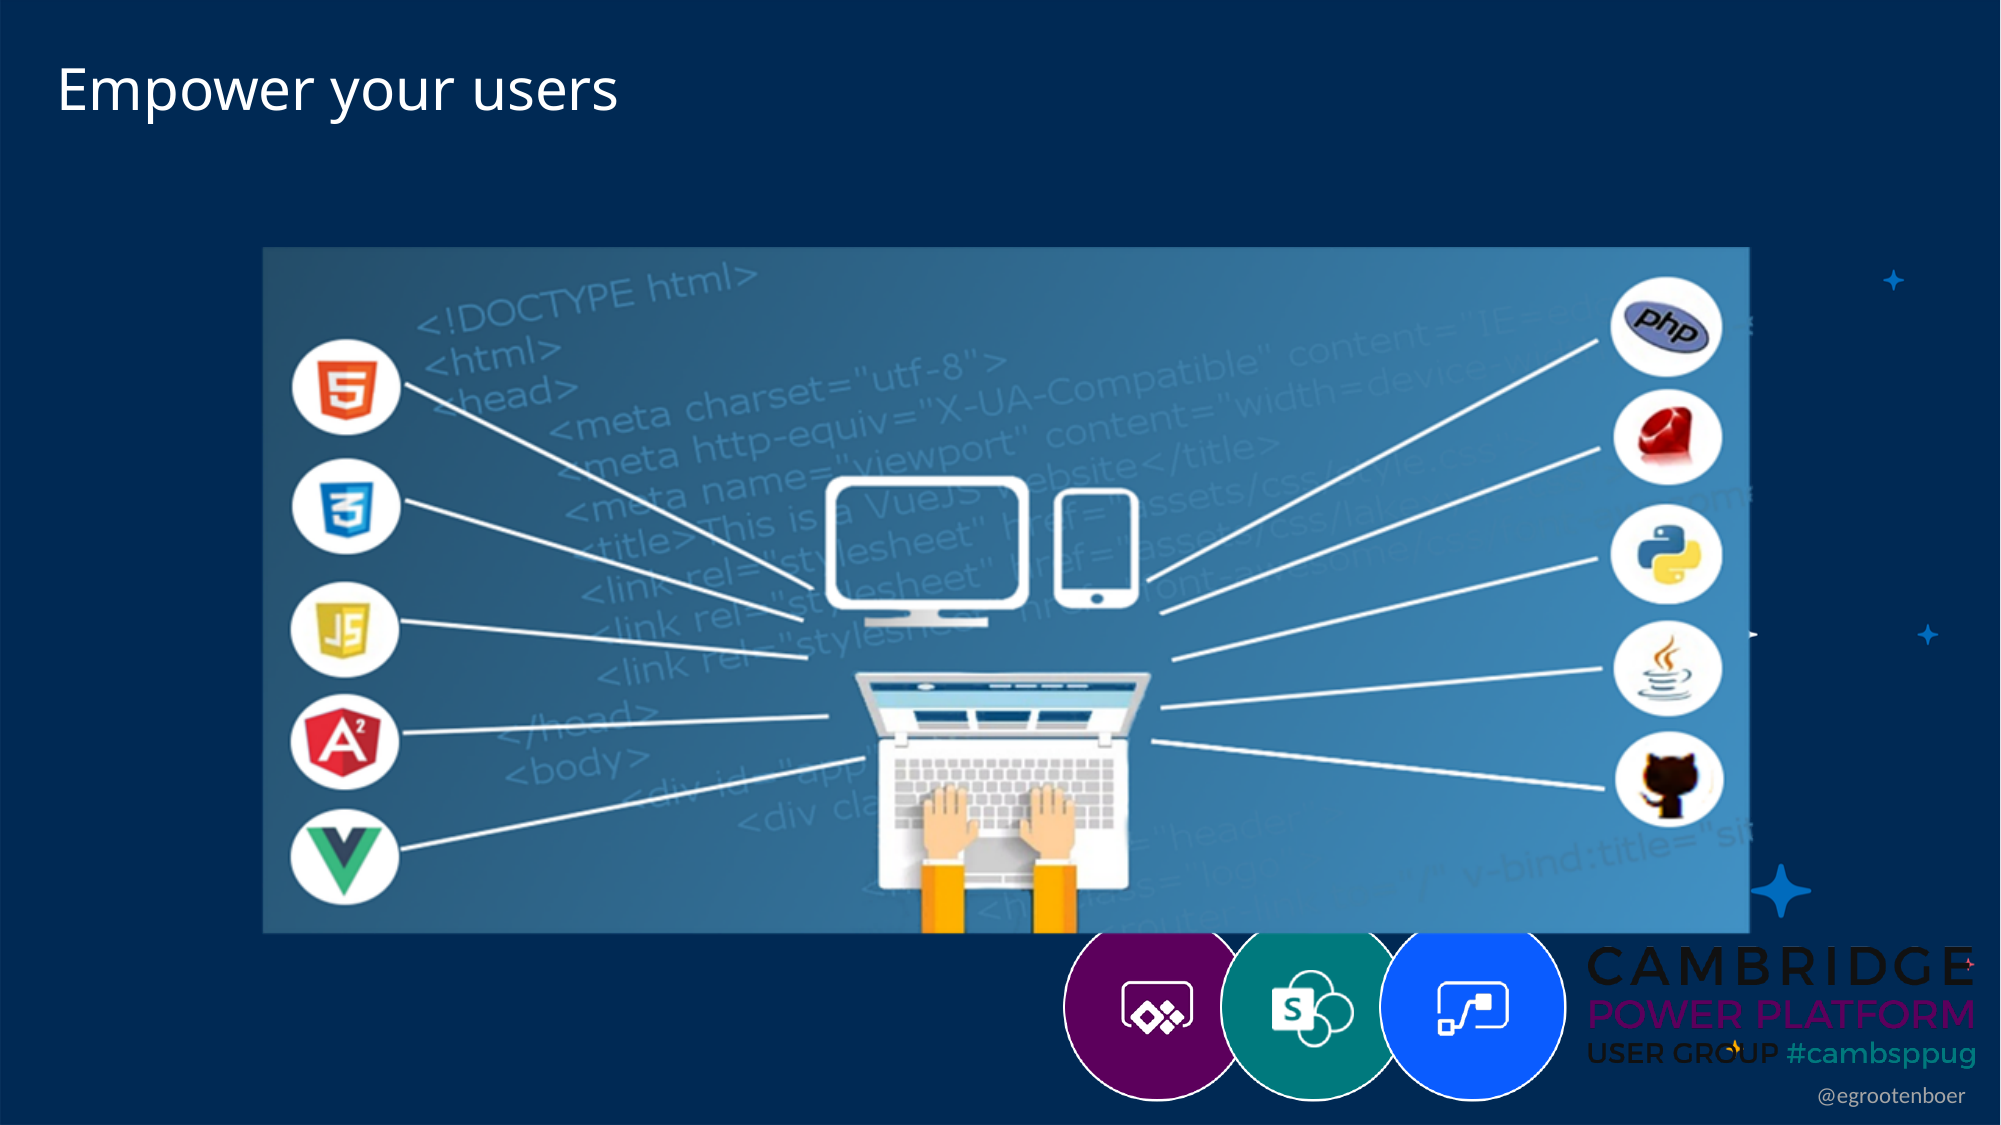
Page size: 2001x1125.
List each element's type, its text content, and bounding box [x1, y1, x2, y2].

picture [0, 0, 2001, 1125]
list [260, 247, 1761, 946]
title Empower your users [41, 12, 1981, 172]
